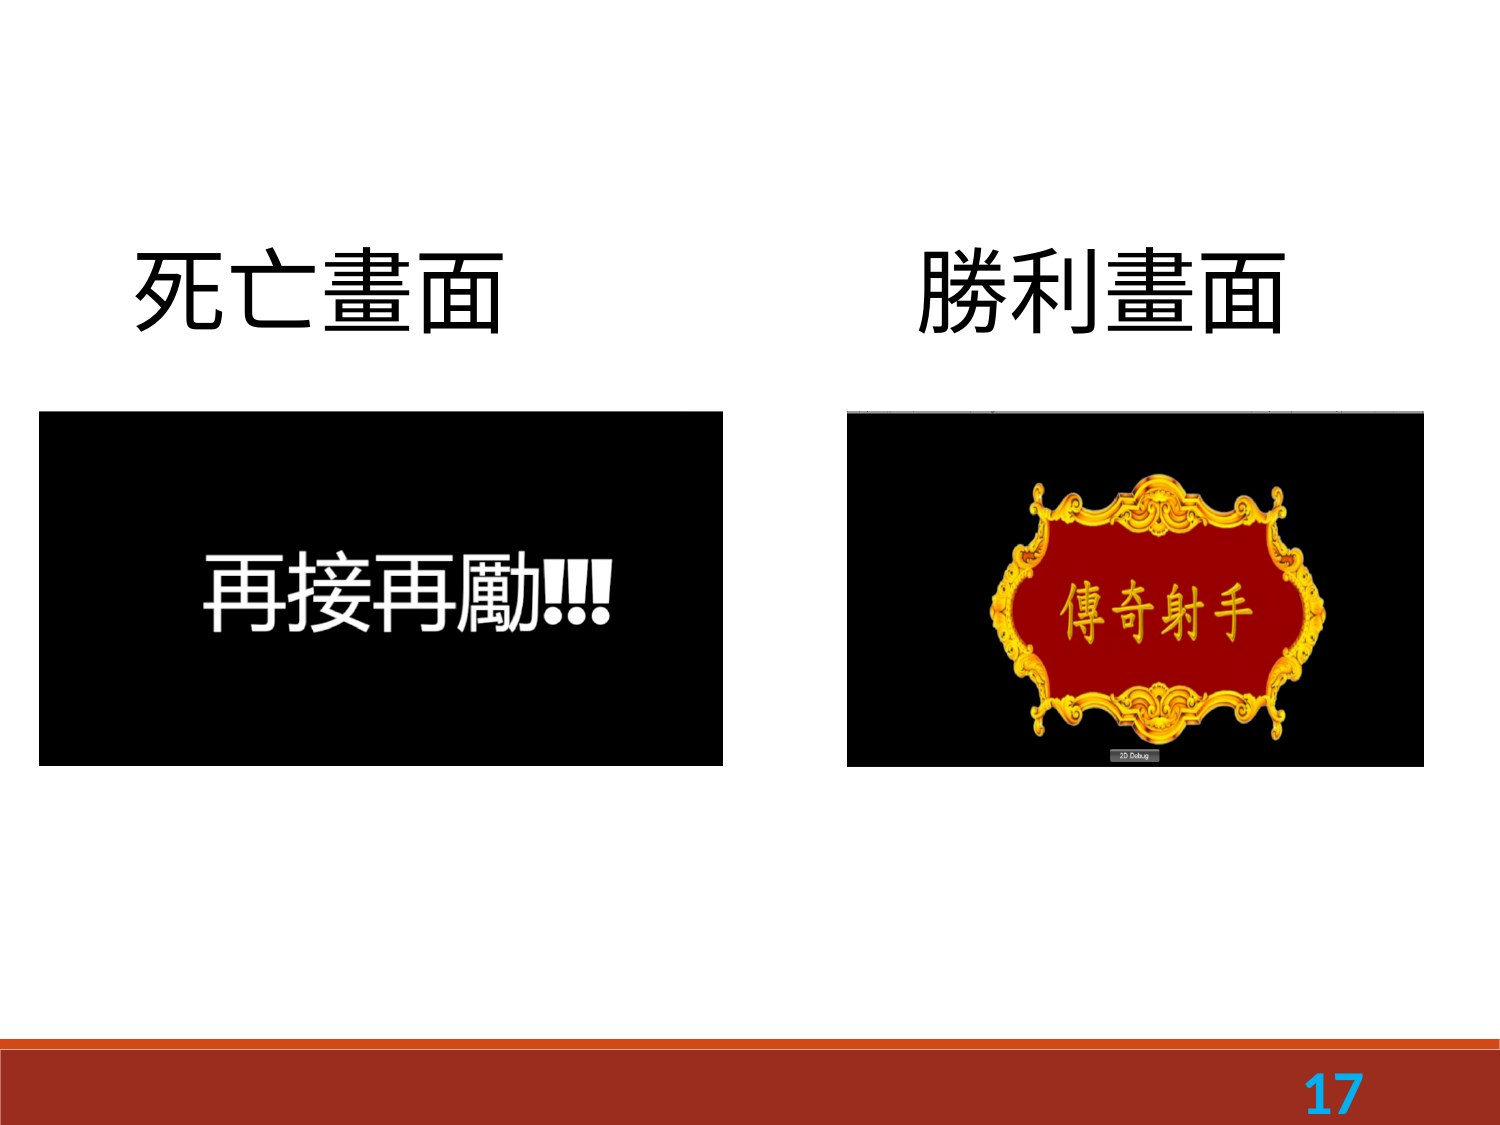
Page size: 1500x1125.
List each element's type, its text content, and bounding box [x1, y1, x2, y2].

slide_number 17 [1218, 1059, 1380, 1120]
text_box 勝利畫面 [898, 225, 1309, 353]
text_box 死亡畫面 [115, 225, 526, 353]
picture [847, 410, 1424, 768]
picture [38, 410, 723, 767]
